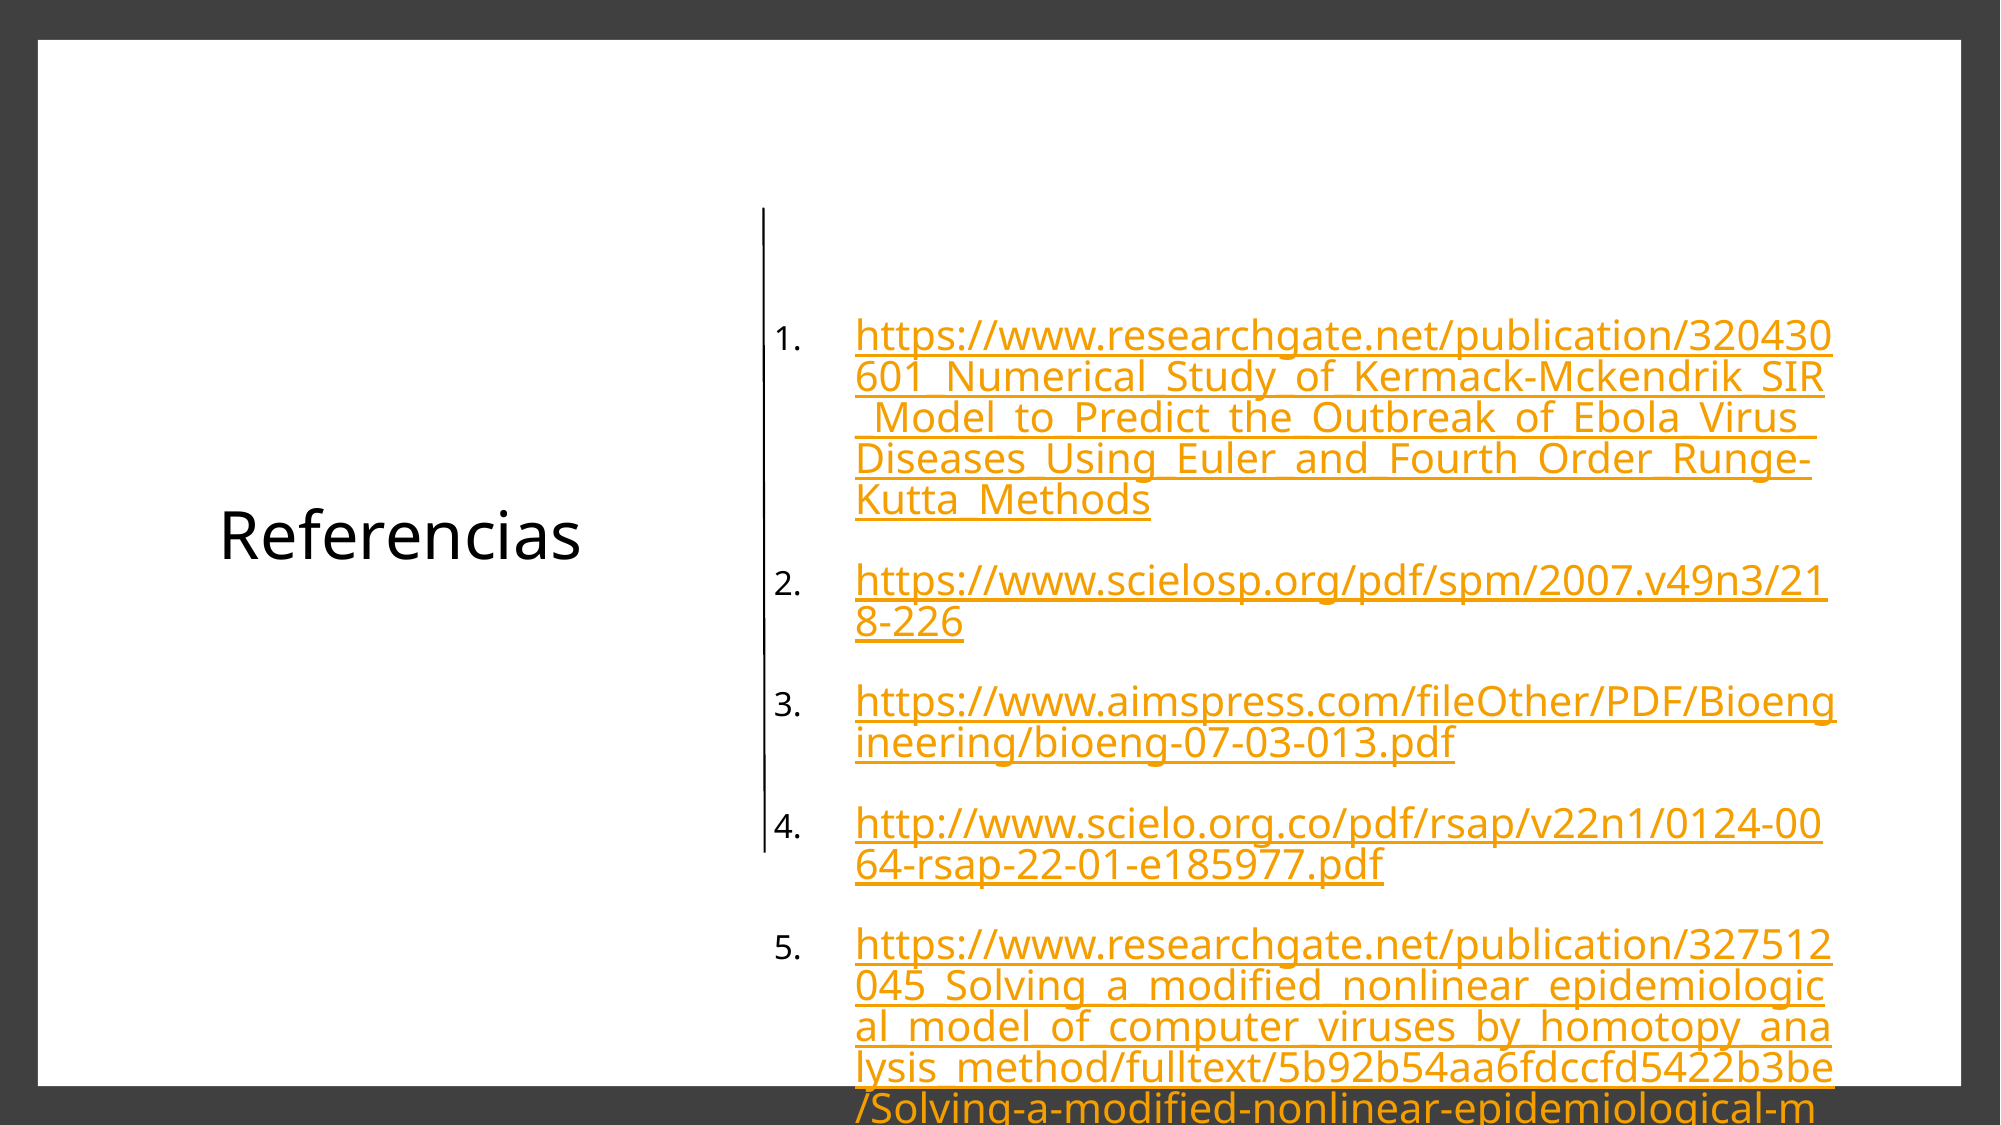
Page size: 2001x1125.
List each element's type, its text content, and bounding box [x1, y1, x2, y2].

text_box [0, 0, 2000, 1125]
title Referencias [105, 105, 697, 970]
text_box [36, 38, 1963, 1088]
list https://www.researchgate.net/publication/320430601_Numerical_Study_of_Kermack-Mckendrik_SIR_Model_to_Predict_the_Outbreak_of_Ebola_Virus_Diseases_Using_Euler_and_Fourth_Order_Runge-Kutta_Methods https://www.scielosp.org/pdf/spm/2007.v49n3/218-226 https://www.aimspress.com/fileOther/PDF/Bioengineering/bioeng-07-03-013.pdf http://www.scielo.org.co/pdf/rsap/v22n1/0124-0064-rsap-22-01-e185977.pdf https://www.researchgate.net/publication/327512045_Solving_a_modified_nonlinear_epidemiological_model_of_computer_viruses_by_homotopy_analysis_method/fulltext/5b92b54aa6fdccfd5422b3be/Solving-a-modified-nonlinear-epidemiological-model-of-computer-viruses-by-homotopy-analysis-method.pdf http://home.iitk.ac.in/~tksen/TKsite/ABSTRACT/RECENT/abs12.htm [750, 178, 1853, 1044]
